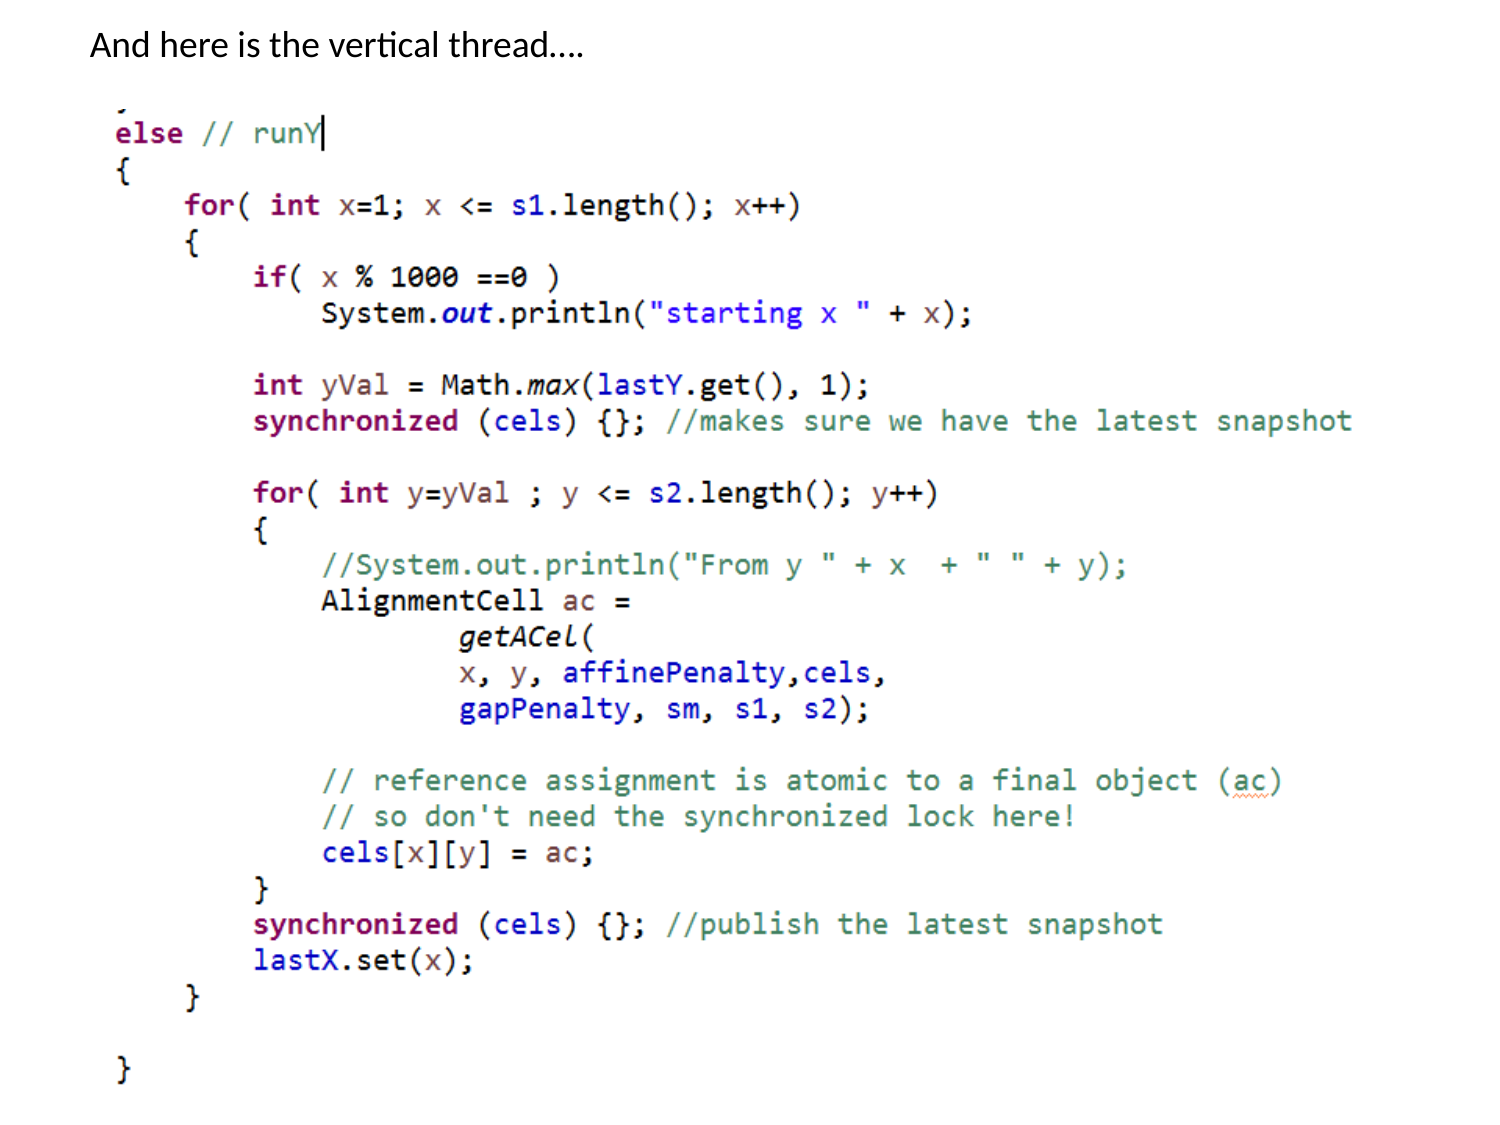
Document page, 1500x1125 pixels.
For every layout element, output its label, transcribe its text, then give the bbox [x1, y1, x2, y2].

picture [62, 109, 1405, 1101]
text_box And here is the vertical thread…. [75, 12, 1025, 73]
